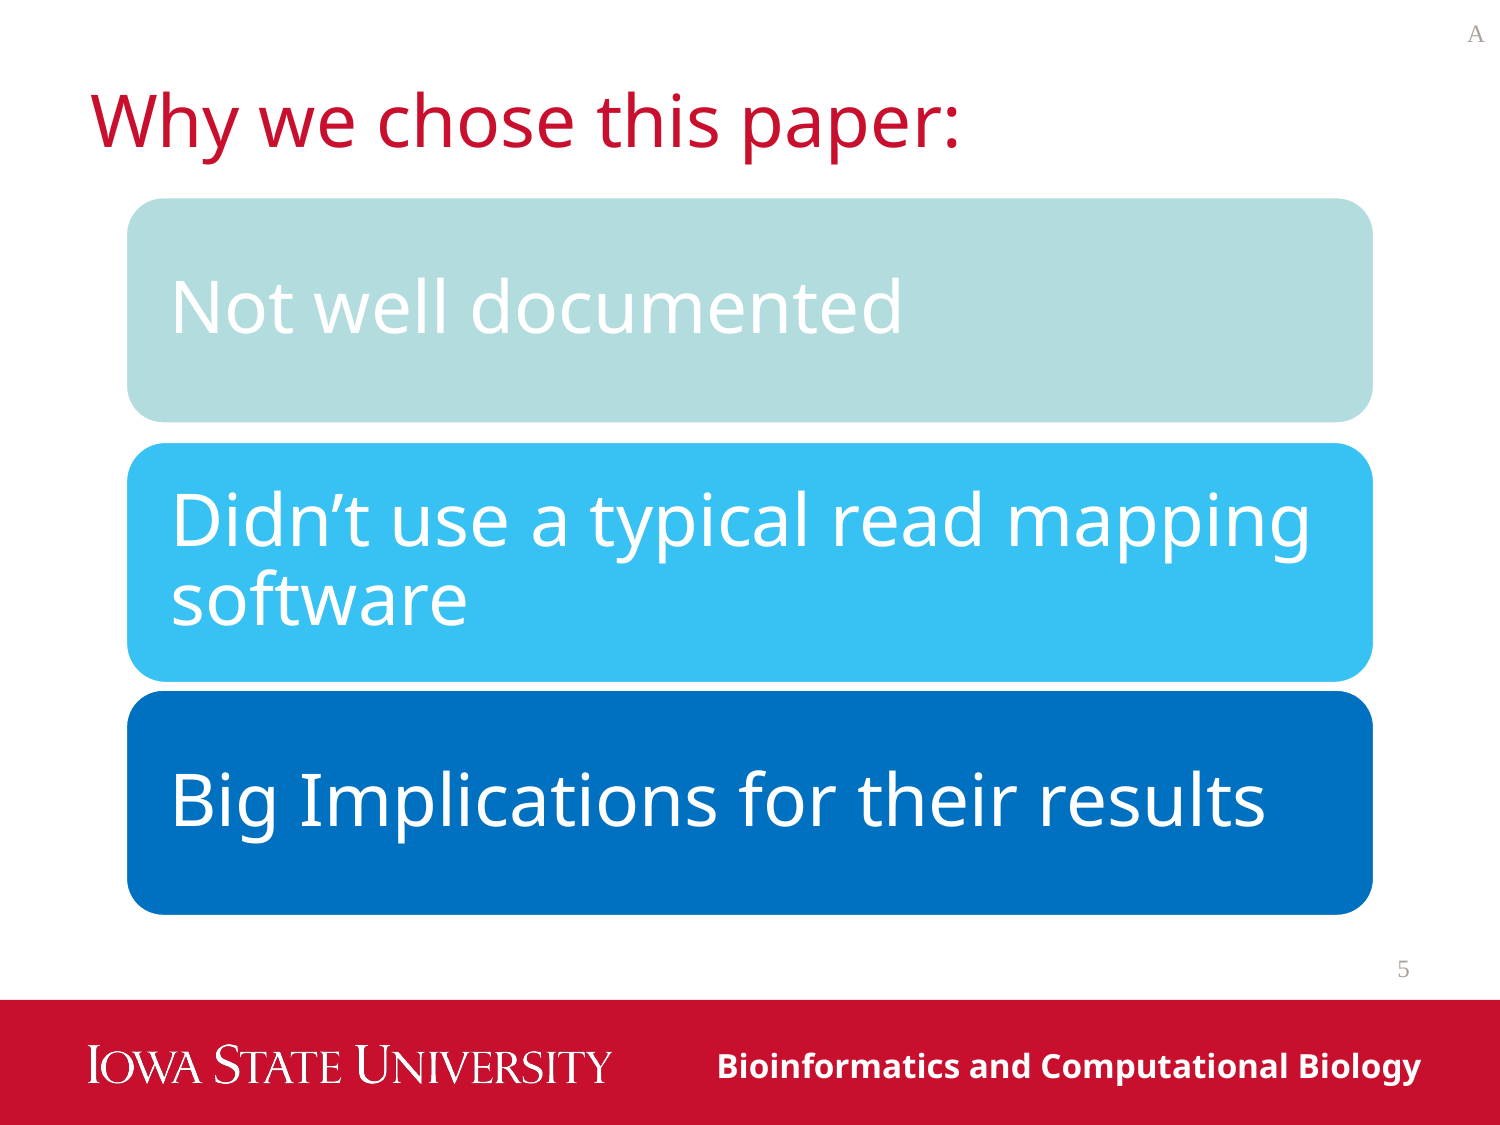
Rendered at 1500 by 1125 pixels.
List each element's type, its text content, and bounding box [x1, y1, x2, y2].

text_box A [1149, 2, 1500, 63]
list Bioinformatics and Computational Biology [699, 1037, 1438, 1101]
title Why we chose this paper: [74, 24, 1351, 213]
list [124, 187, 1376, 938]
picture [87, 1044, 613, 1088]
slide_number 5 [1074, 937, 1425, 998]
